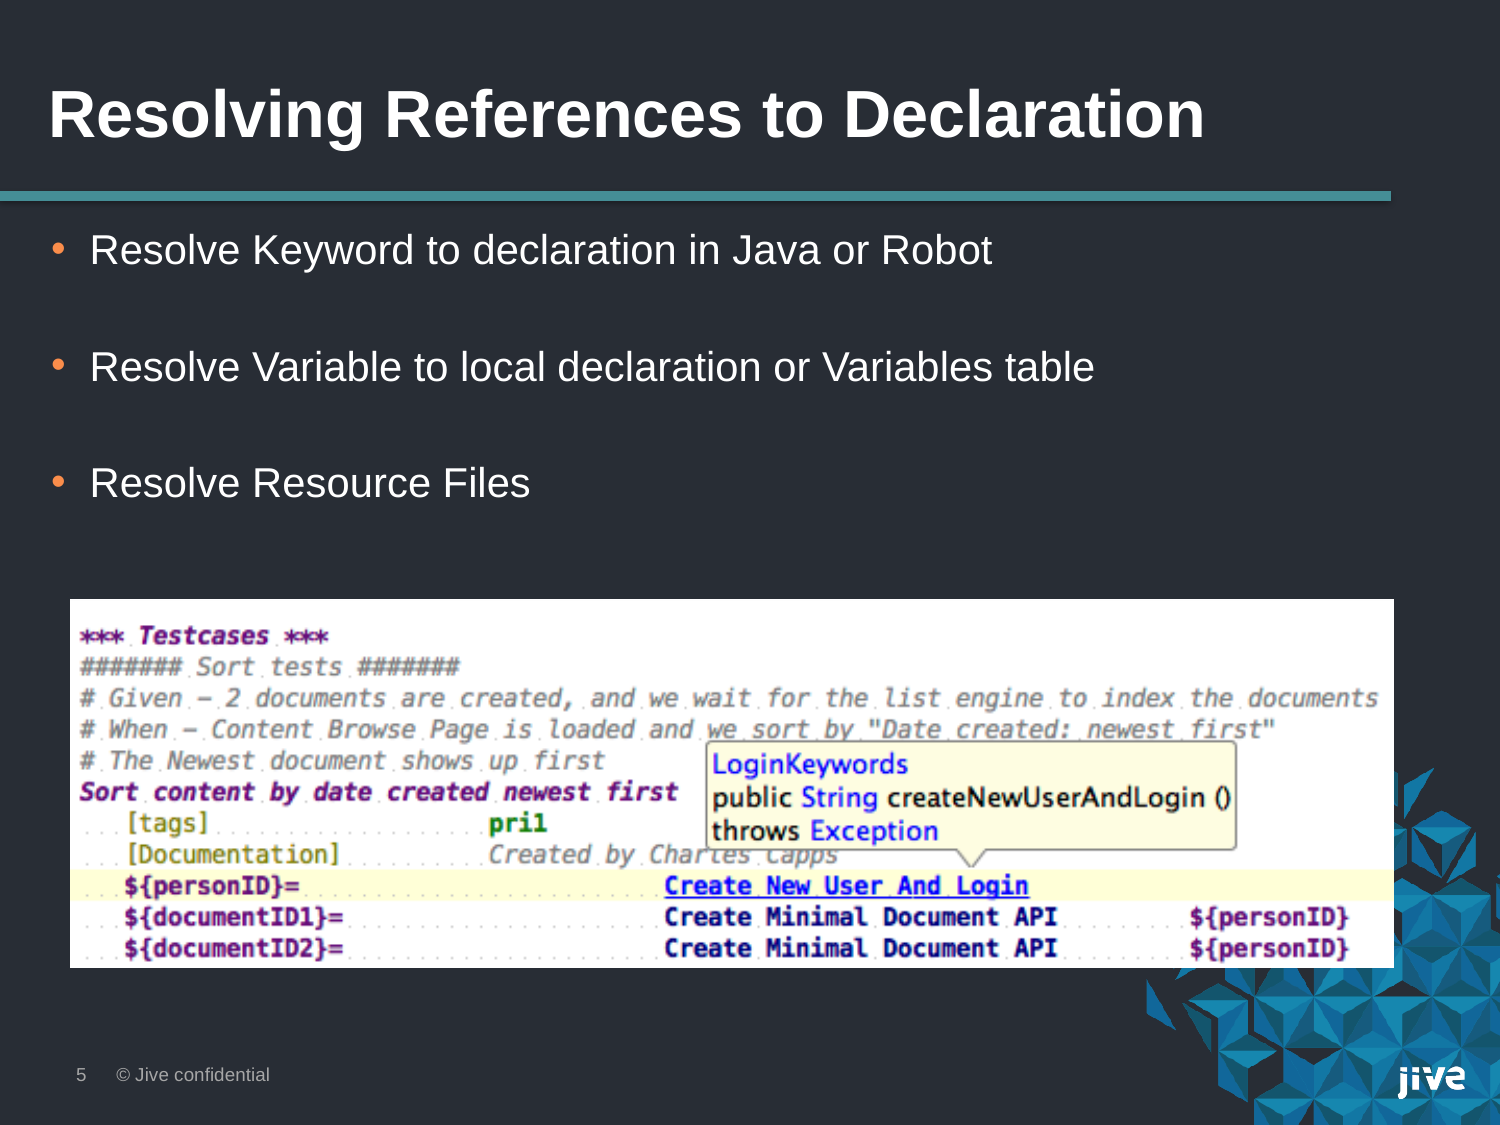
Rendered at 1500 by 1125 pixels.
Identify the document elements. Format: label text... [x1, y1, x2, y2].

list Resolve Keyword to declaration in Java or Robot Resolve Variable to local declaration or Variables table Resolve Resource Files [36, 222, 1394, 577]
title Resolving References to Declaration [33, 26, 1425, 196]
picture [70, 598, 1394, 969]
